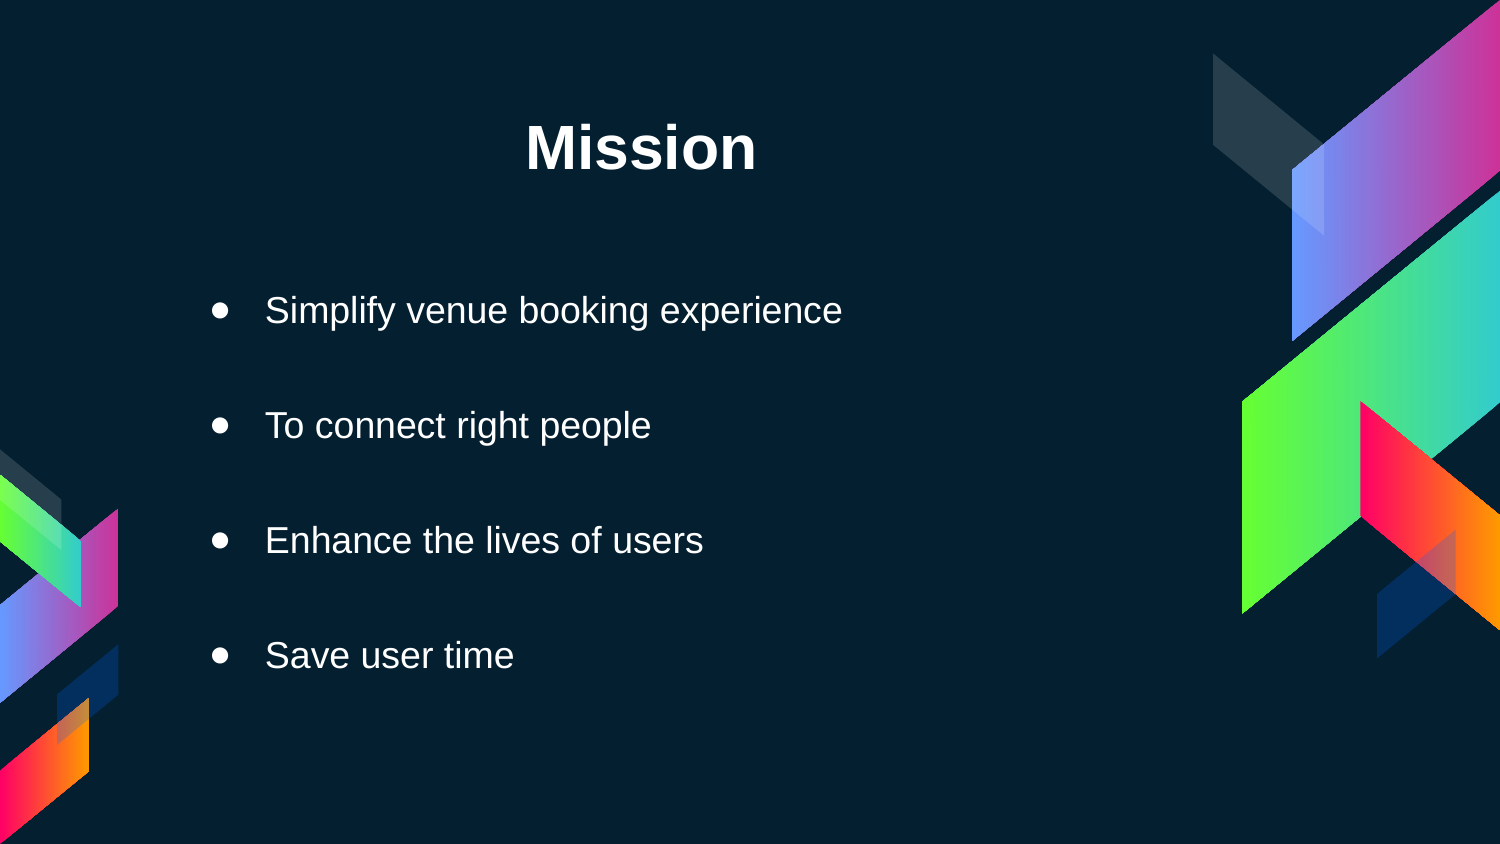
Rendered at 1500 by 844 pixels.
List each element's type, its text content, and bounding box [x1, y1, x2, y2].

title Mission [216, 92, 1197, 198]
list Simplify venue booking experience To connect right people Enhance the lives of users Save user time [175, 270, 1097, 822]
